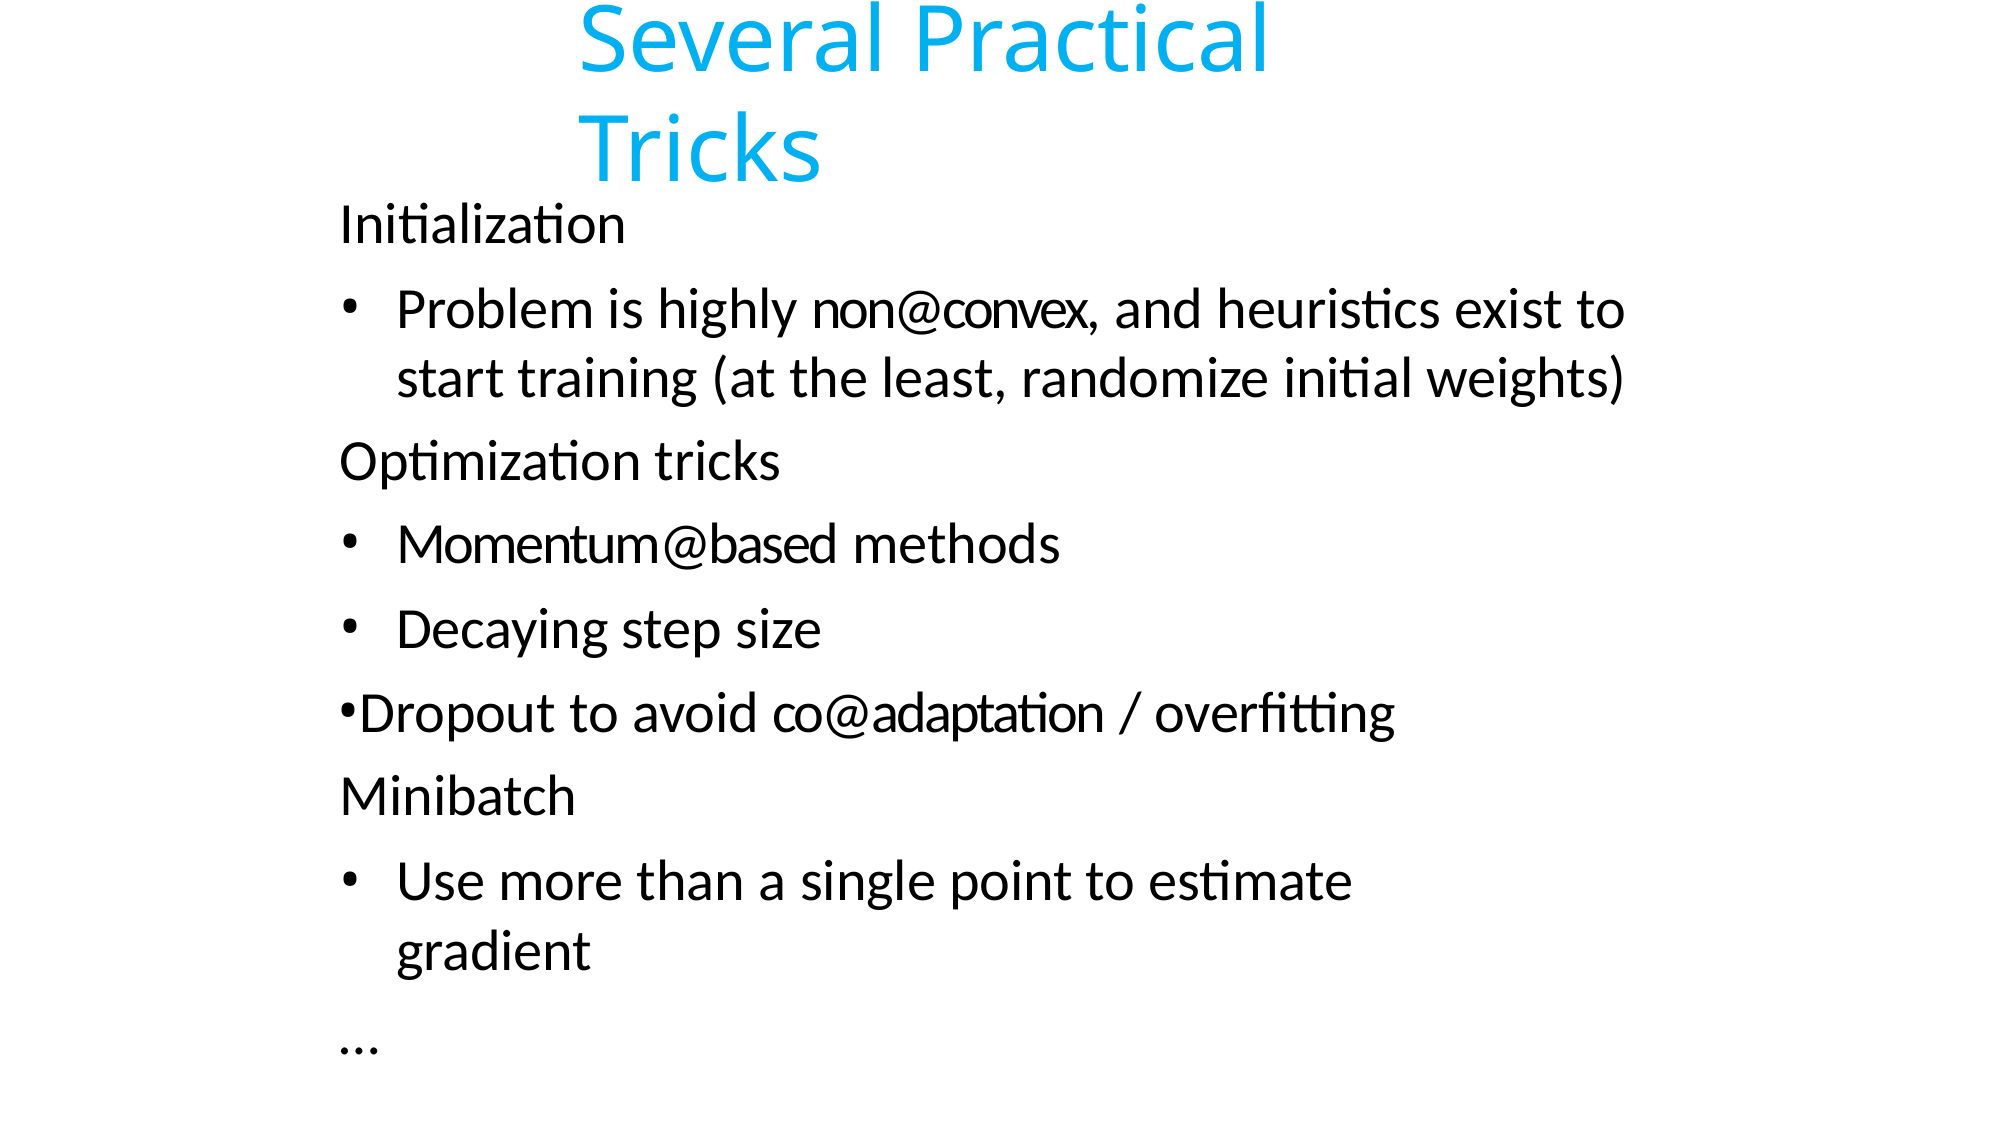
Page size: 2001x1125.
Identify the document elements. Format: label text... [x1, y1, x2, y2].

title Several Practical Tricks [576, 0, 1425, 170]
text_box Initialization Problem is highly non@convex, and heuristics exist to start training (at the least, randomize initial weights) Optimization tricks Momentum@based methods Decaying step size Dropout to avoid co@adaptation / overfitting Minibatch Use more than a single point to estimate gradient … [337, 170, 1642, 1066]
